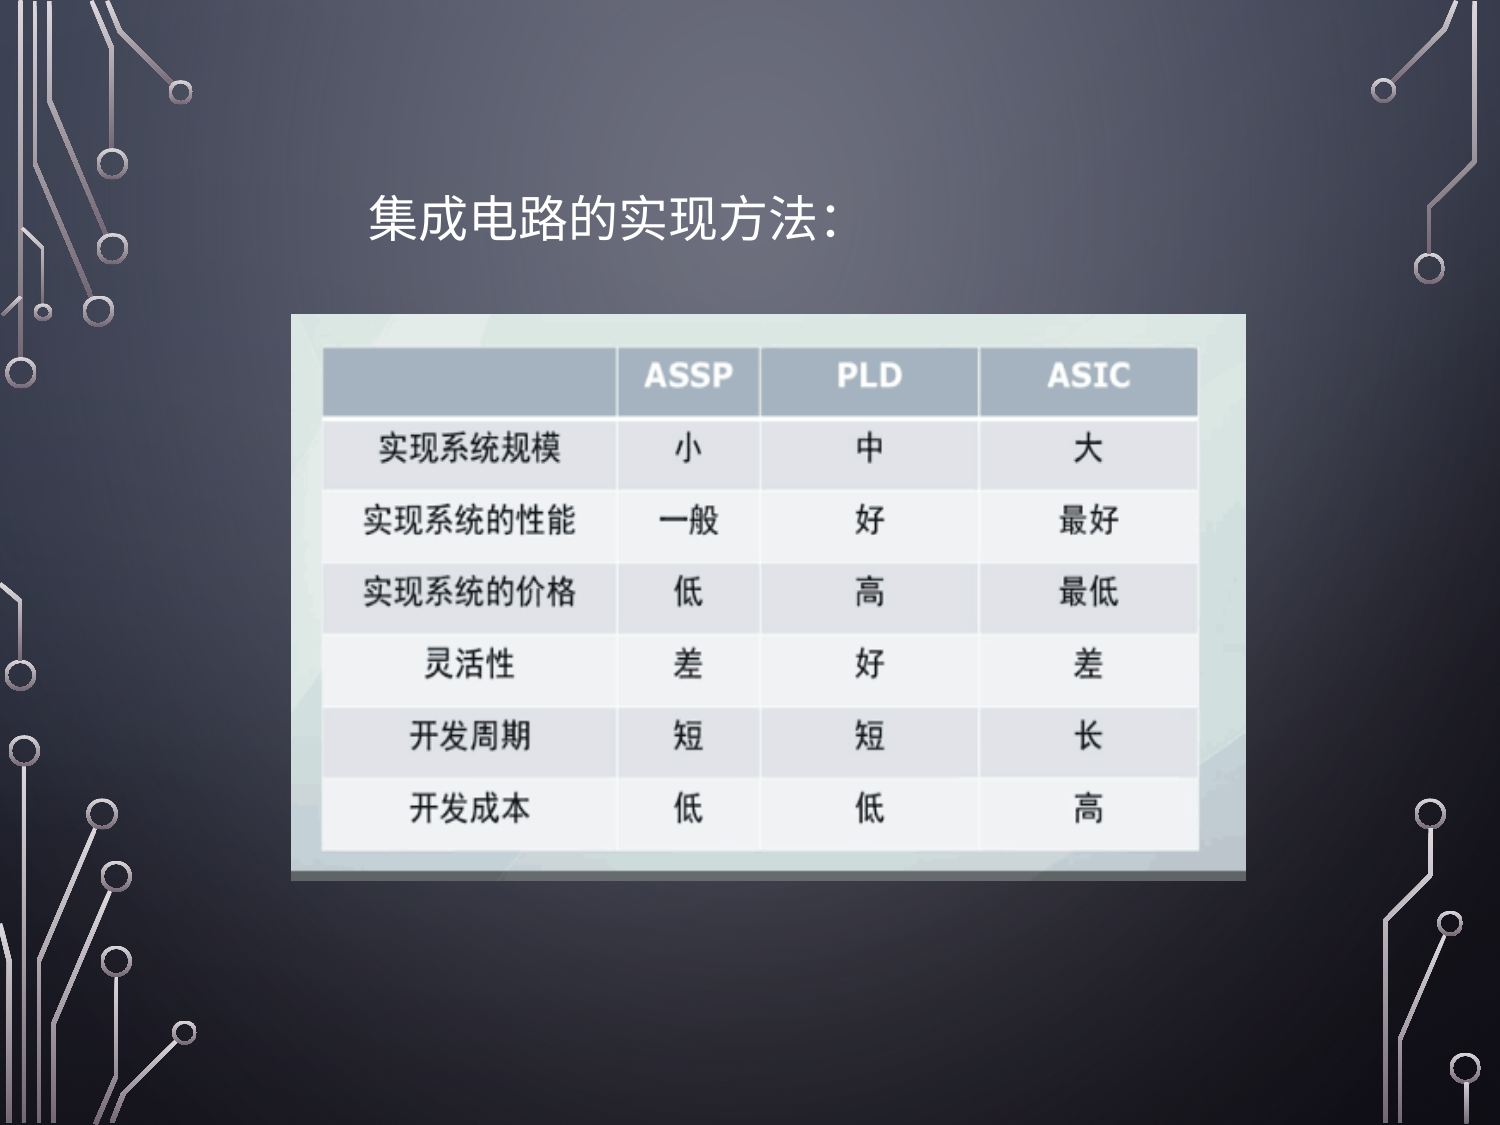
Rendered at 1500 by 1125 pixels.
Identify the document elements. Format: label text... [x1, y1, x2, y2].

picture [290, 313, 1247, 881]
text_box 集成电路的实现方法： [353, 179, 884, 255]
